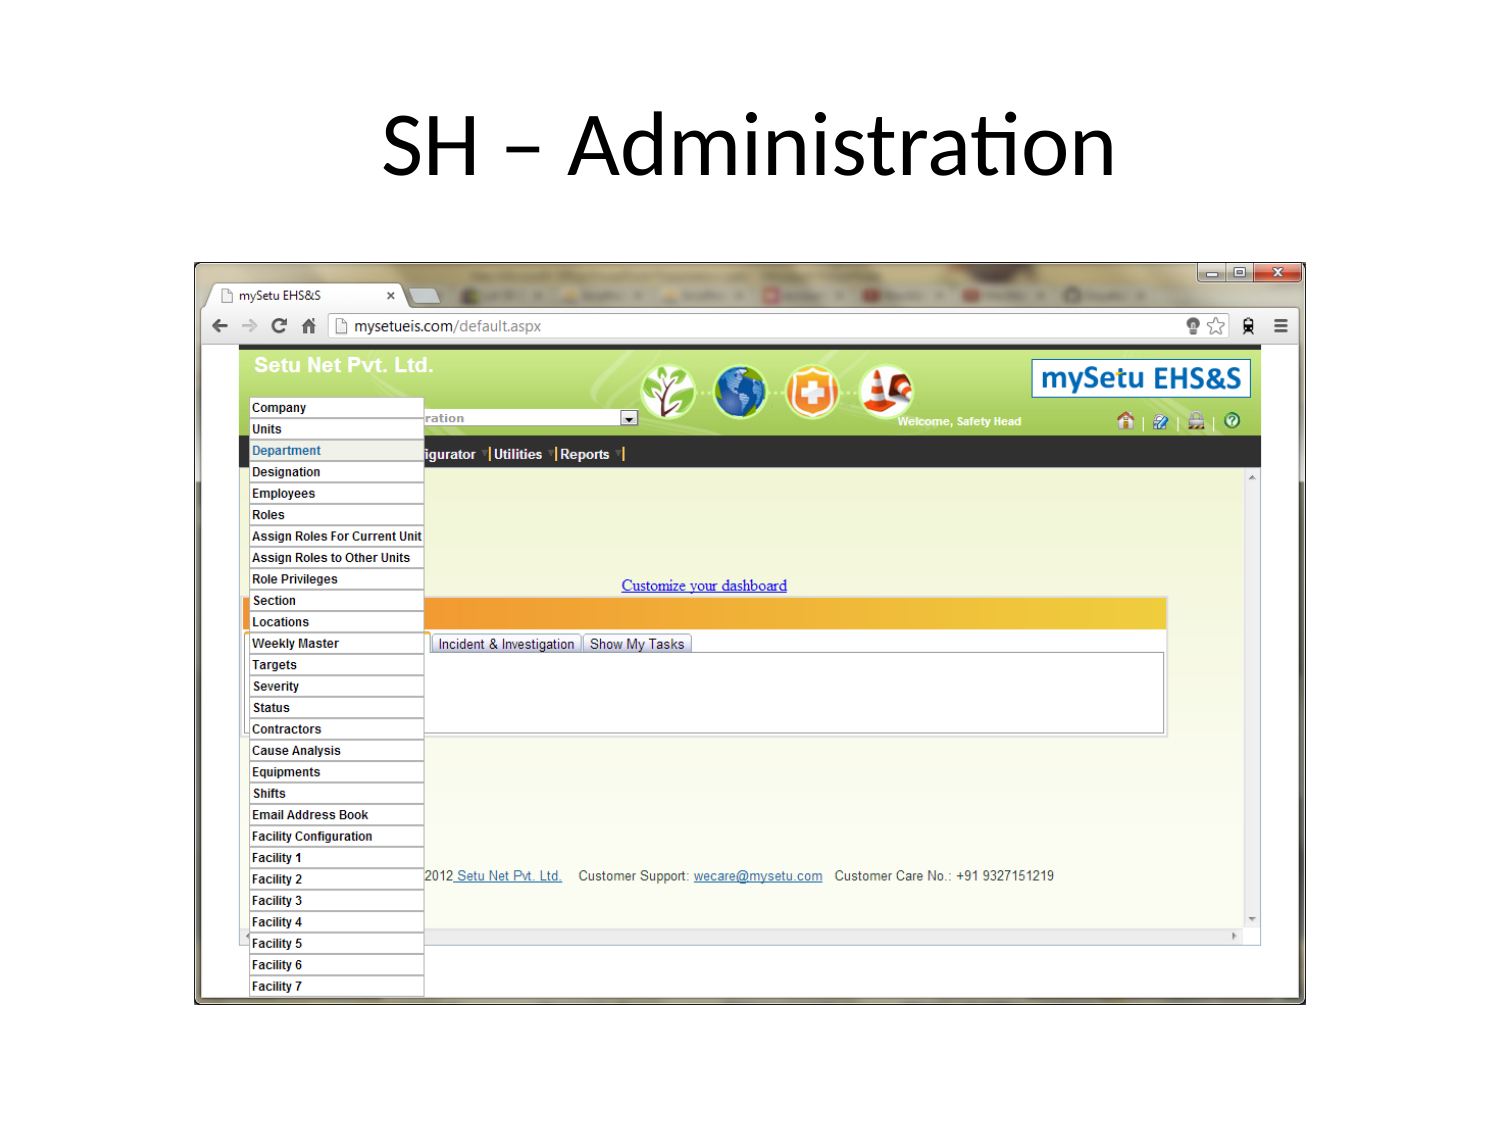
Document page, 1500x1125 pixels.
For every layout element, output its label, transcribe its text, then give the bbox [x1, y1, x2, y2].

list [193, 262, 1306, 1006]
title SH – Administration [75, 45, 1425, 233]
